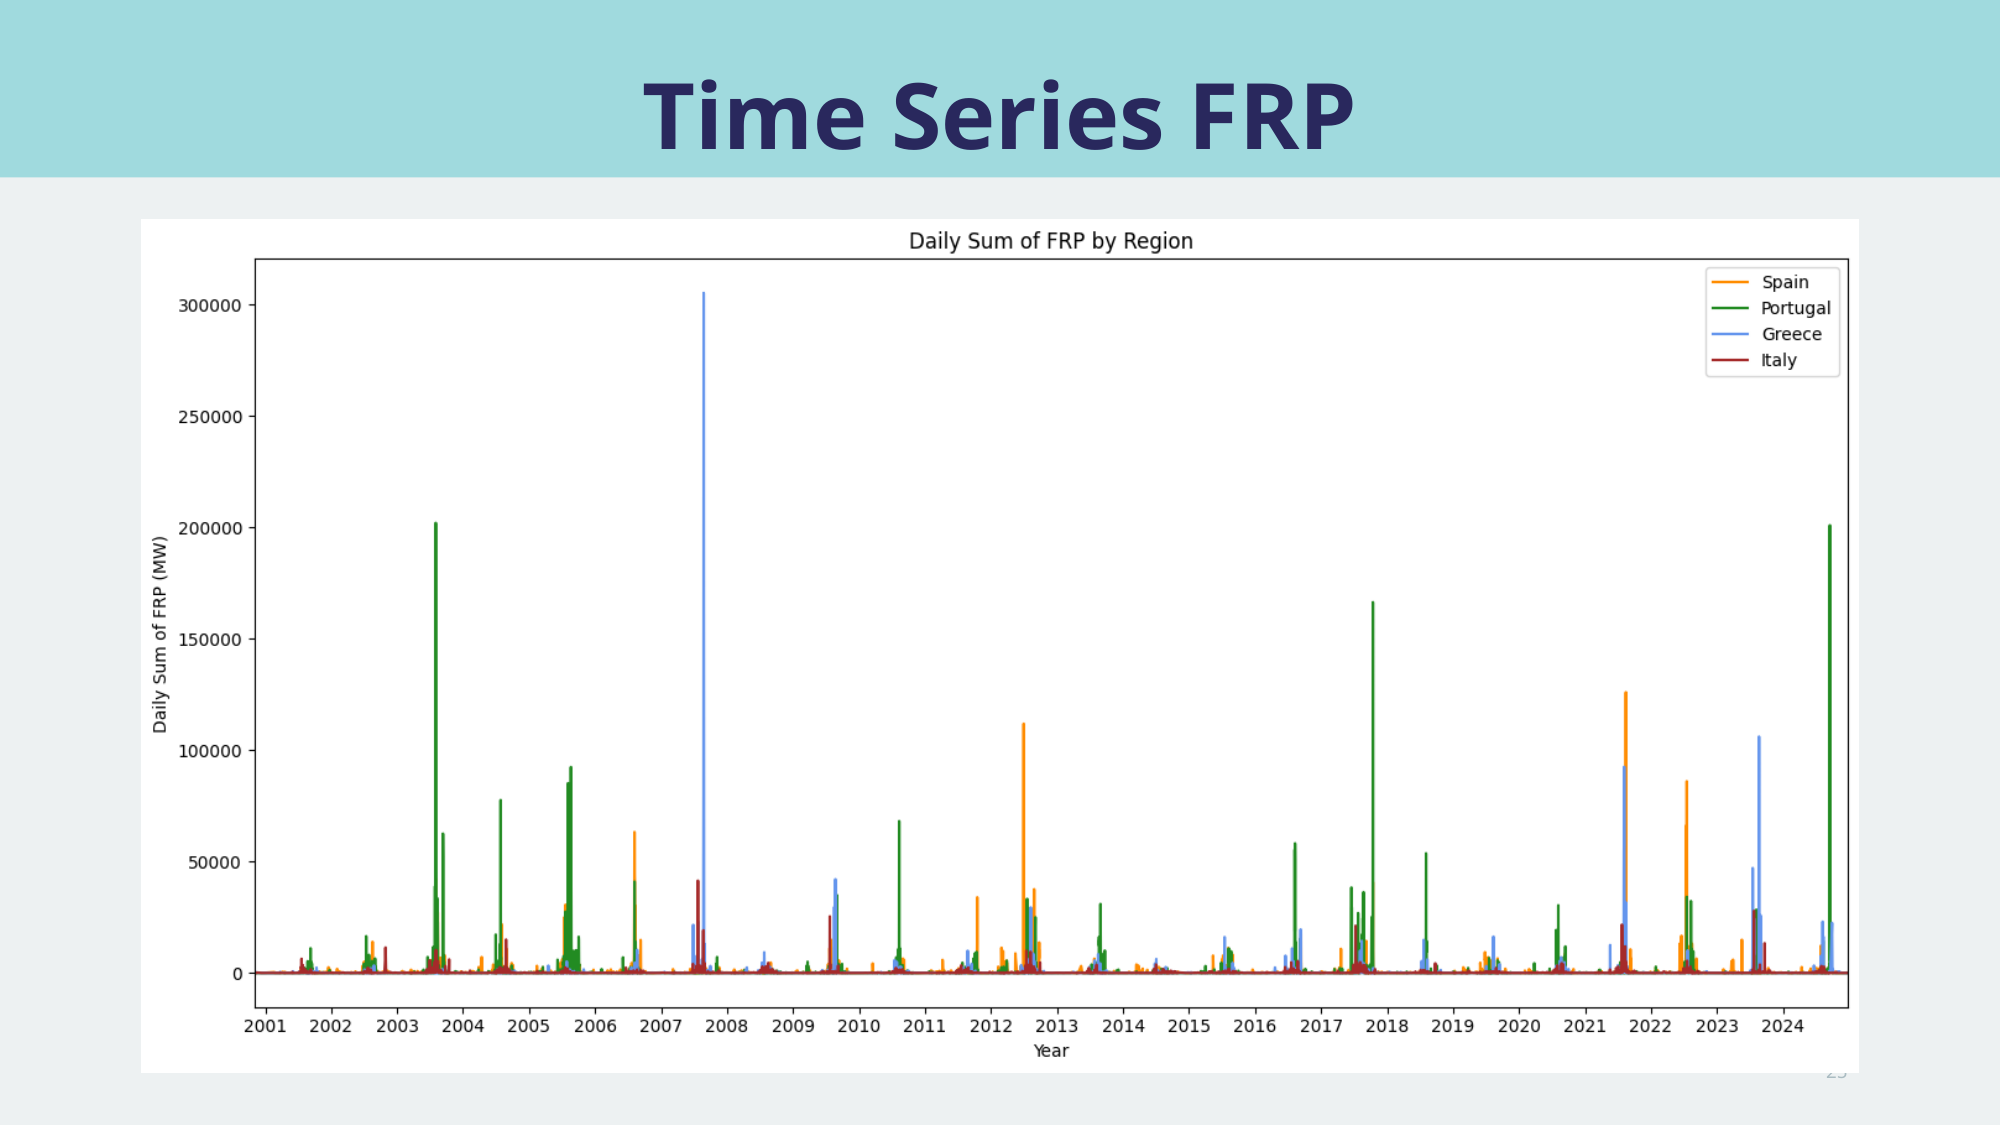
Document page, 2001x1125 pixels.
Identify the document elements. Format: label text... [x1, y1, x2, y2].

slide_number 25 [1412, 1042, 1863, 1103]
title Time Series FRP [533, 42, 1467, 178]
picture [140, 219, 1859, 1073]
